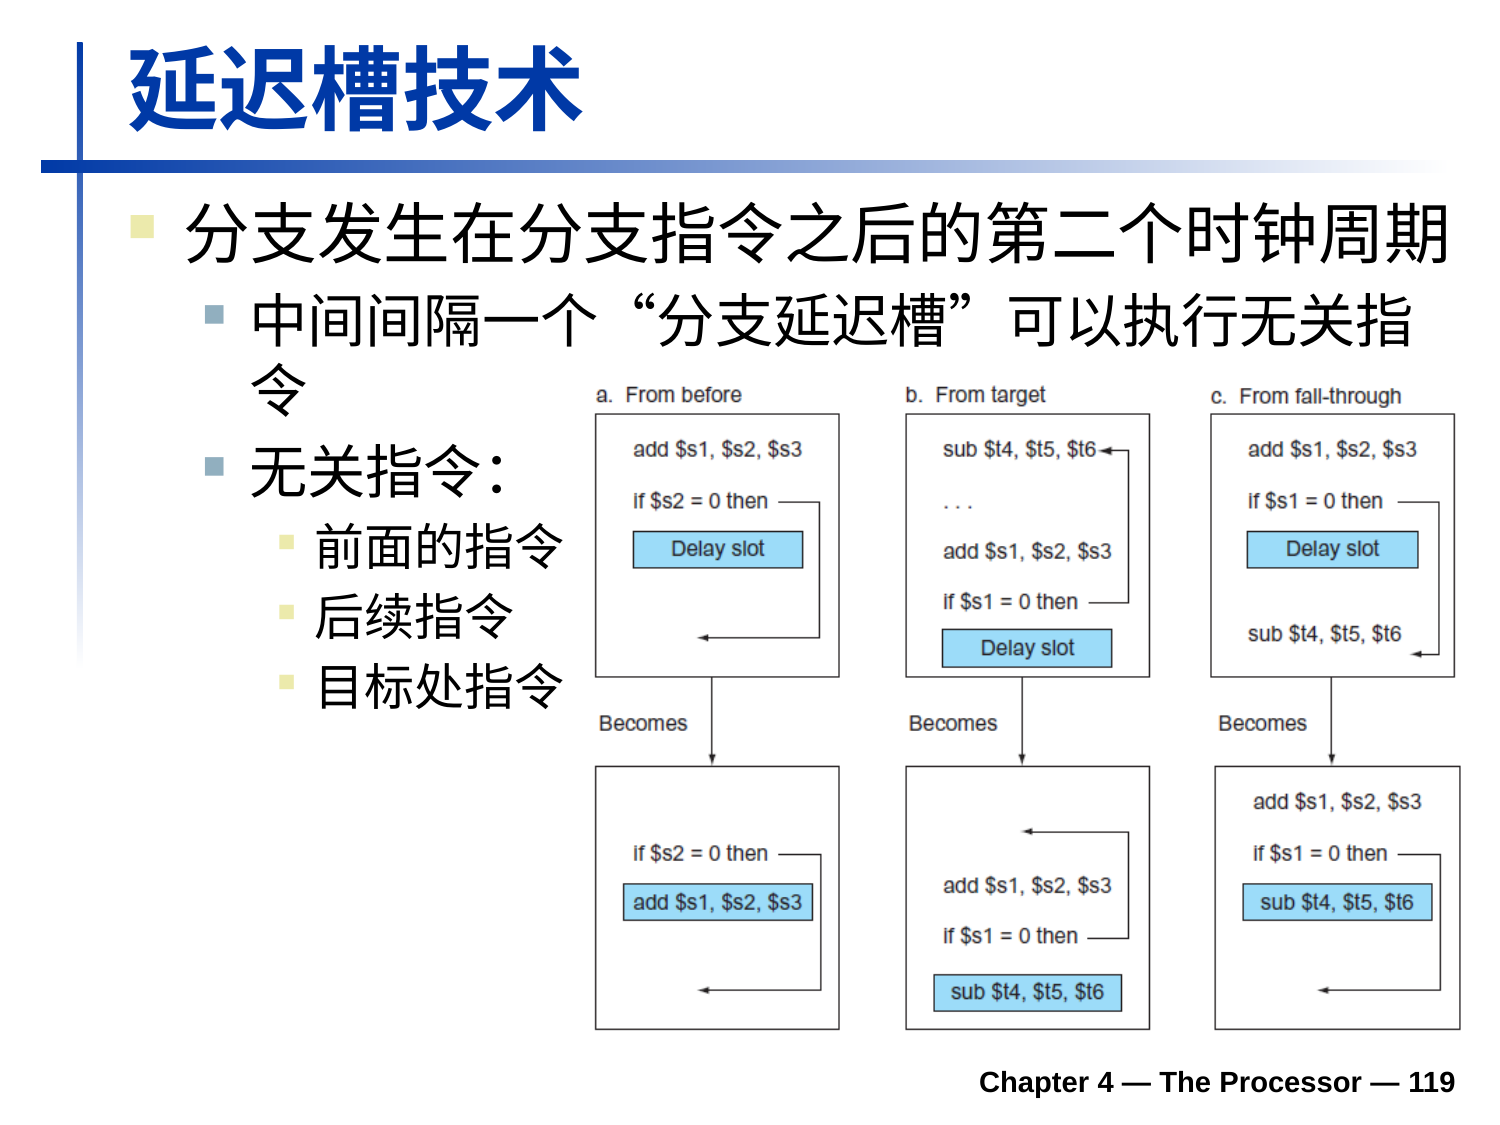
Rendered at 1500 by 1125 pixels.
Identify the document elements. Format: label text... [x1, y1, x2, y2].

list 分支发生在分支指令之后的第二个时钟周期 中间间隔一个“分支延迟槽”可以执行无关指令 无关指令： 前面的指令 后续指令 目标处指令 [112, 184, 1469, 338]
footer Chapter 4 — The Processor — 119 [277, 1046, 1471, 1106]
picture [577, 373, 1472, 1041]
title 延迟槽技术 [112, 23, 1468, 149]
